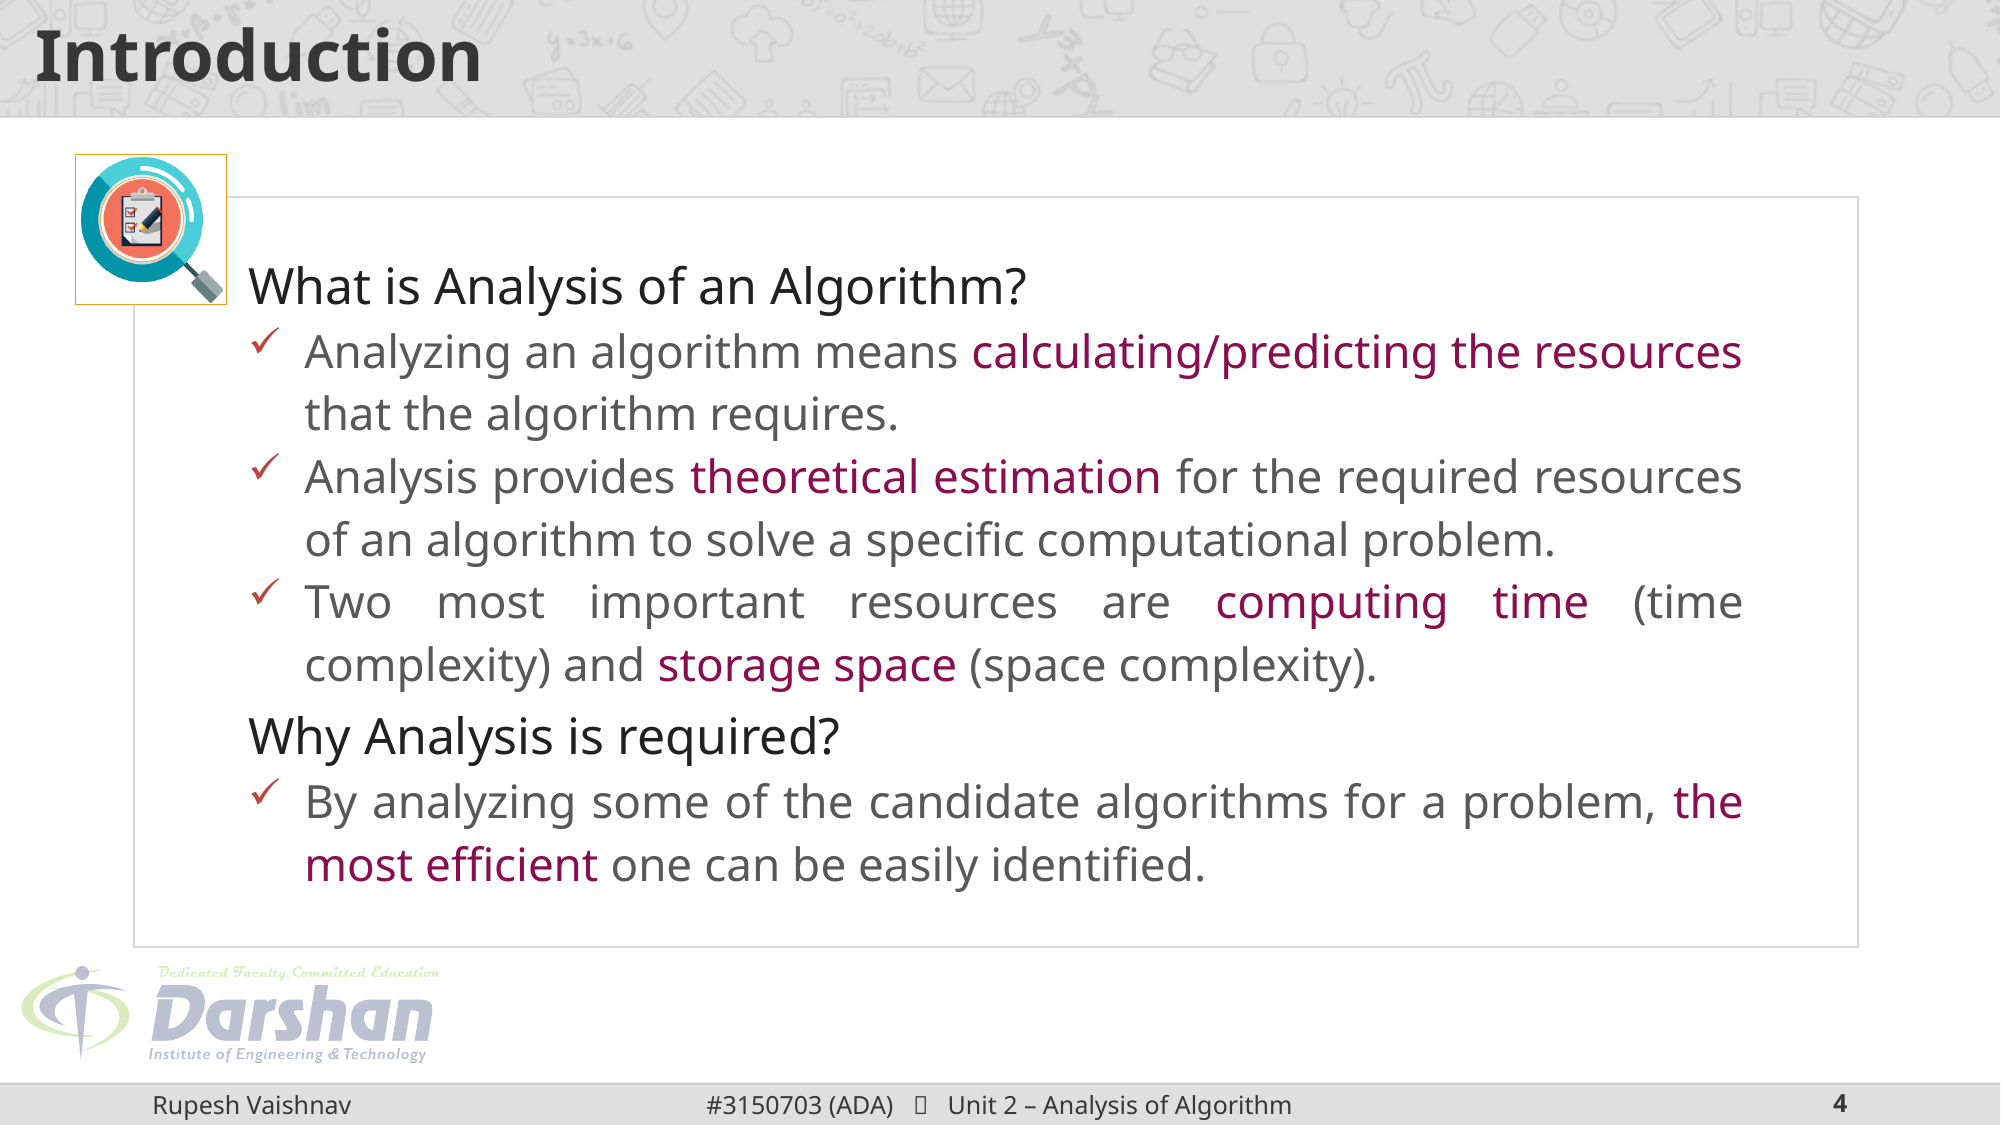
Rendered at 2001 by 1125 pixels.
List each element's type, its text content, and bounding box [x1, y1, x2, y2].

text_box What is Analysis of an Algorithm? Analyzing an algorithm means calculating/predicting the resources that the algorithm requires. Analysis provides theoretical estimation for the required resources of an algorithm to solve a specific computational problem. Two most important resources are computing time (time complexity) and storage space (space complexity). Why Analysis is required? By analyzing some of the candidate algorithms for a problem, the most efficient one can be easily identified. [233, 238, 1759, 899]
title Introduction [0, 0, 2000, 117]
text_box [133, 196, 1859, 948]
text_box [75, 154, 226, 305]
text_box 14 [21, 966, 440, 1063]
